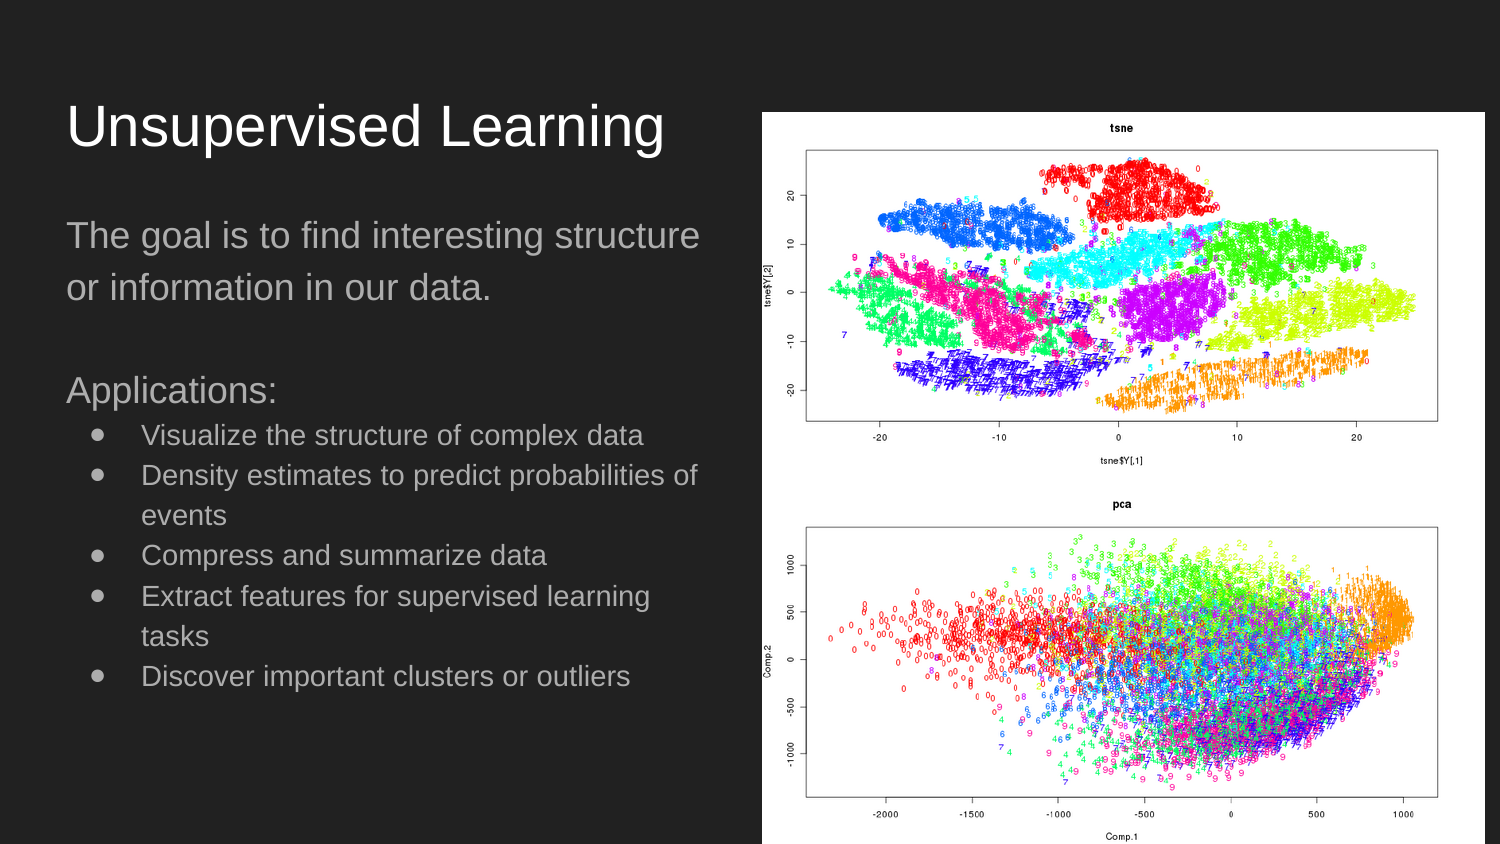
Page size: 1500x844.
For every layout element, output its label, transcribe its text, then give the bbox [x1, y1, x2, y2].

title Unsupervised Learning [51, 72, 1449, 167]
list The goal is to find interesting structure or information in our data. Applications: Visualize the structure of complex data Density estimates to predict probabilities of events Compress and summarize data Extract features for supervised learning tasks Discover important clusters or outliers [51, 189, 738, 750]
picture [762, 112, 1485, 844]
